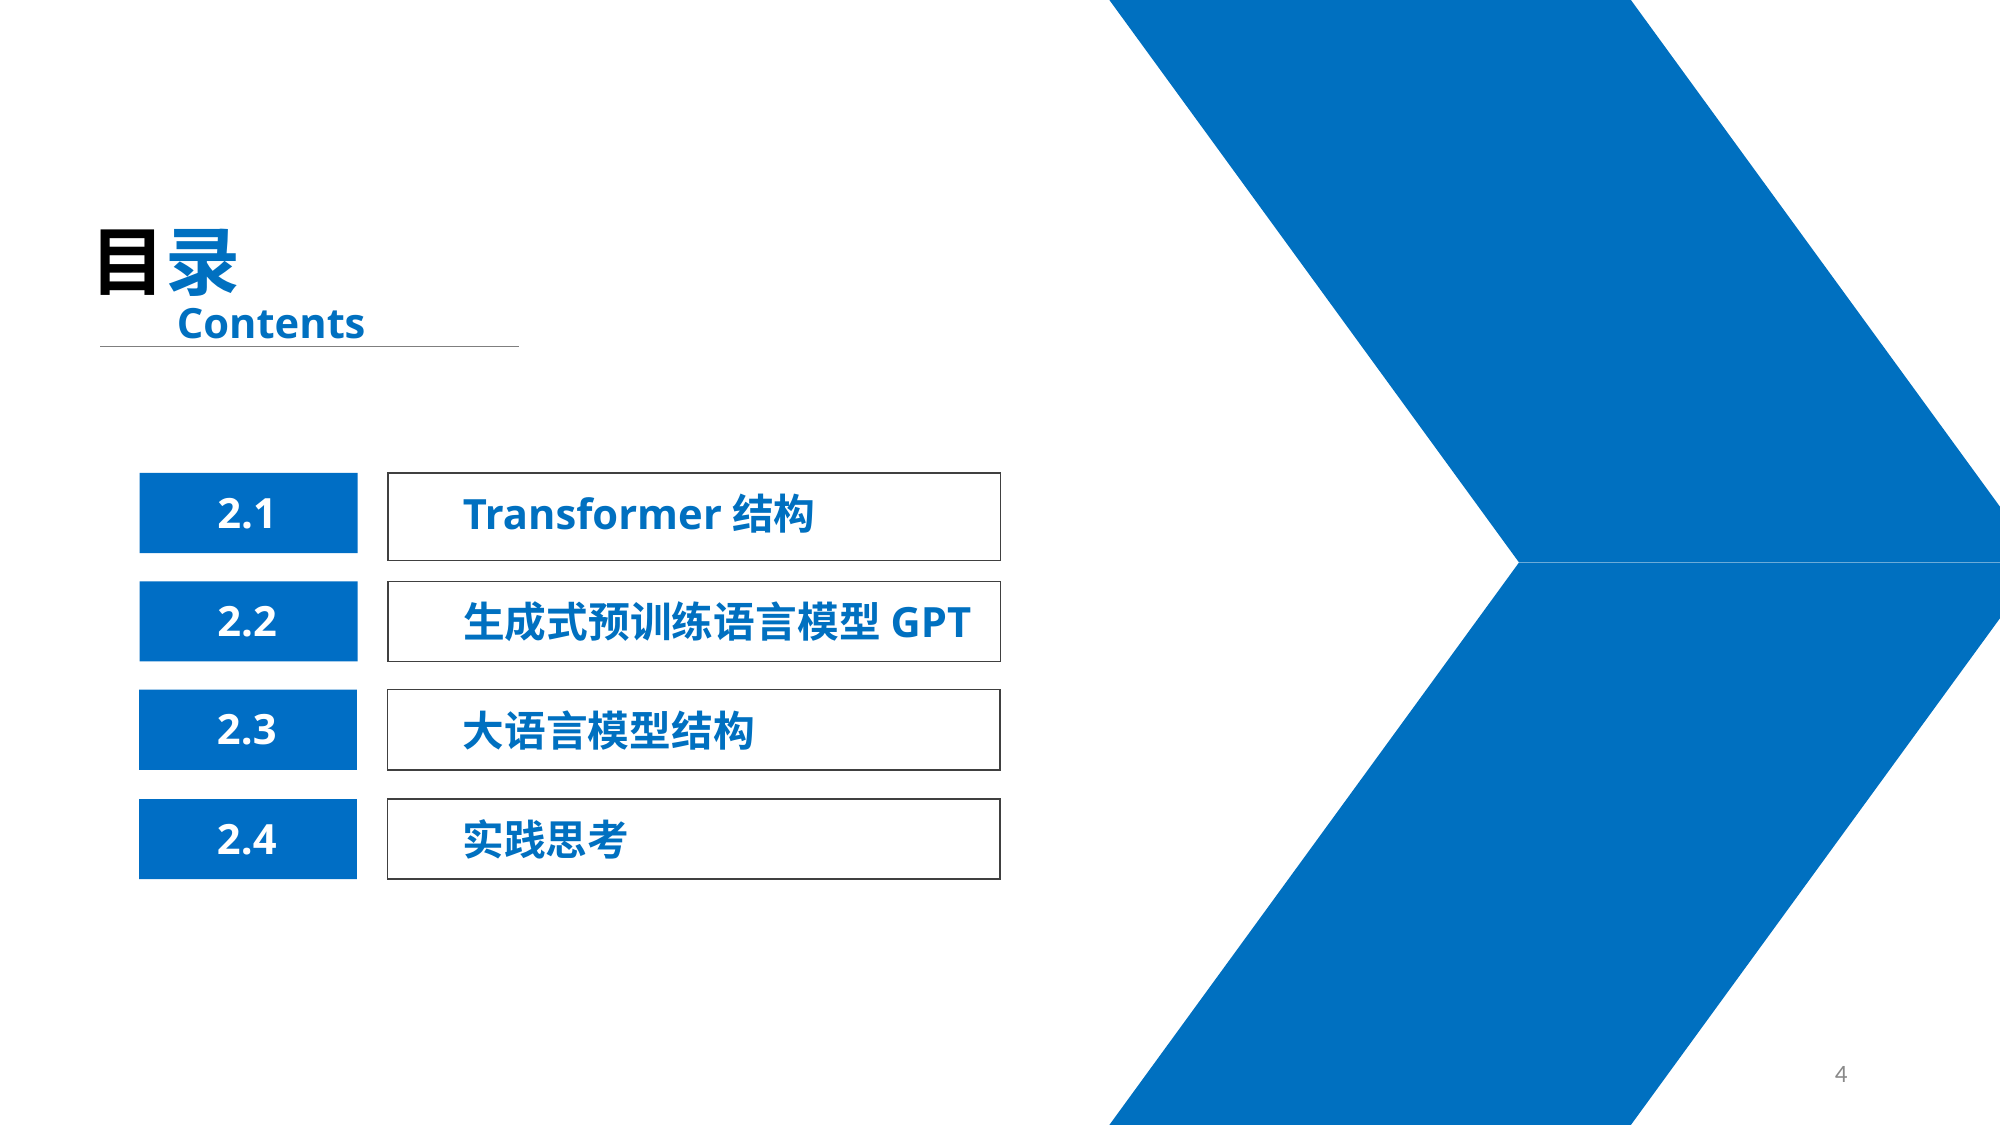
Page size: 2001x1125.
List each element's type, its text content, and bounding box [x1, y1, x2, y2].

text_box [387, 472, 1002, 561]
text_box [138, 798, 358, 880]
text_box [1109, 563, 2000, 1125]
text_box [387, 798, 1001, 880]
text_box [387, 581, 1001, 662]
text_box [387, 689, 1001, 771]
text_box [138, 689, 358, 771]
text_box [139, 472, 358, 554]
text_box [139, 581, 358, 662]
slide_number 4 [1412, 1042, 1863, 1103]
text_box [1109, 0, 2000, 563]
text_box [75, 207, 519, 356]
